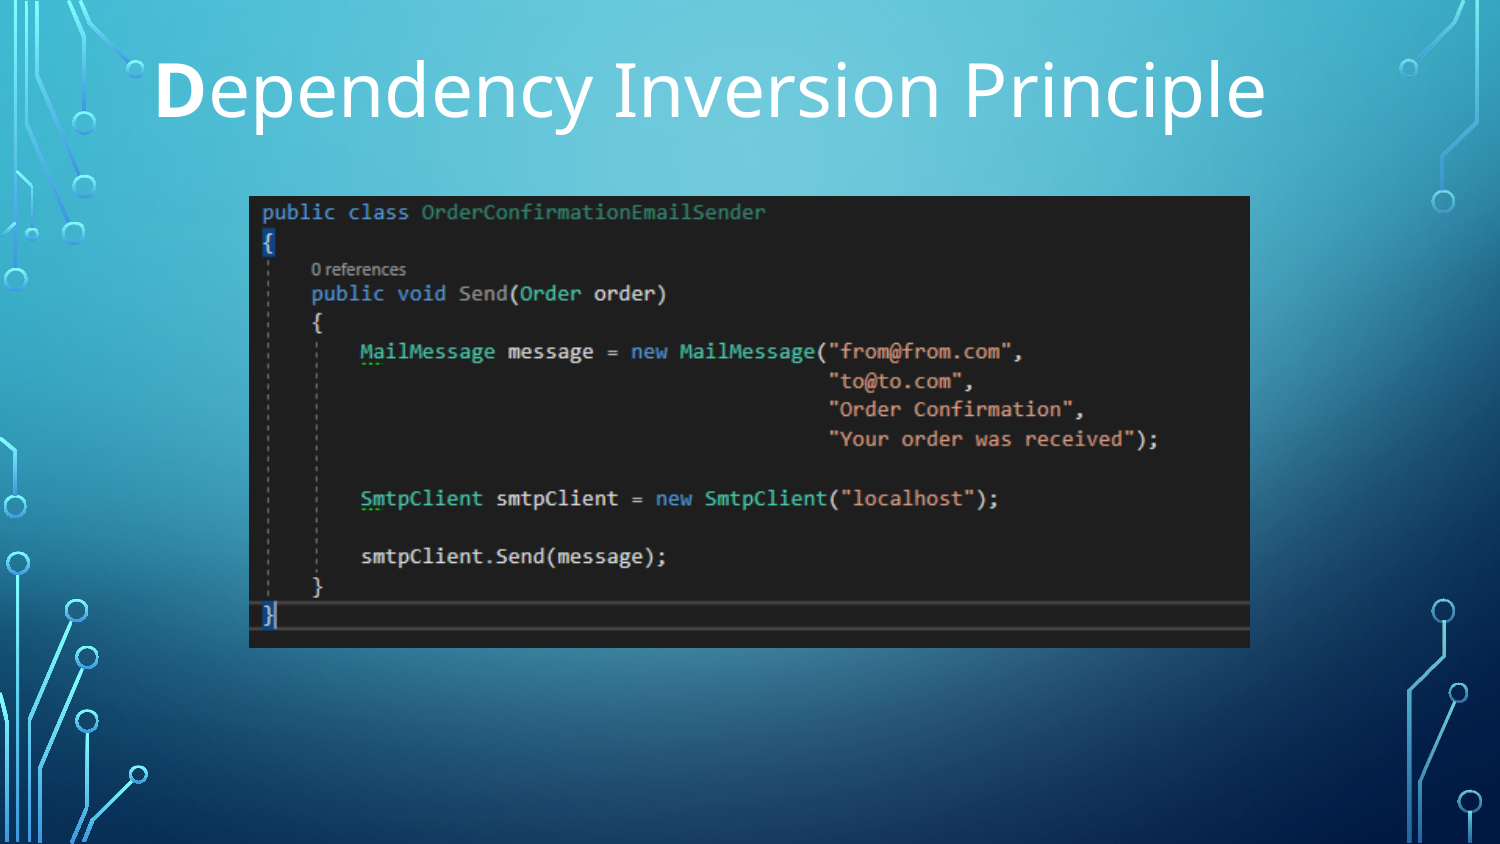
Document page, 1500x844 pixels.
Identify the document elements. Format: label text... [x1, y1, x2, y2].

text_box Dependency Inversion Principle [137, 18, 1500, 157]
picture [249, 195, 1251, 648]
